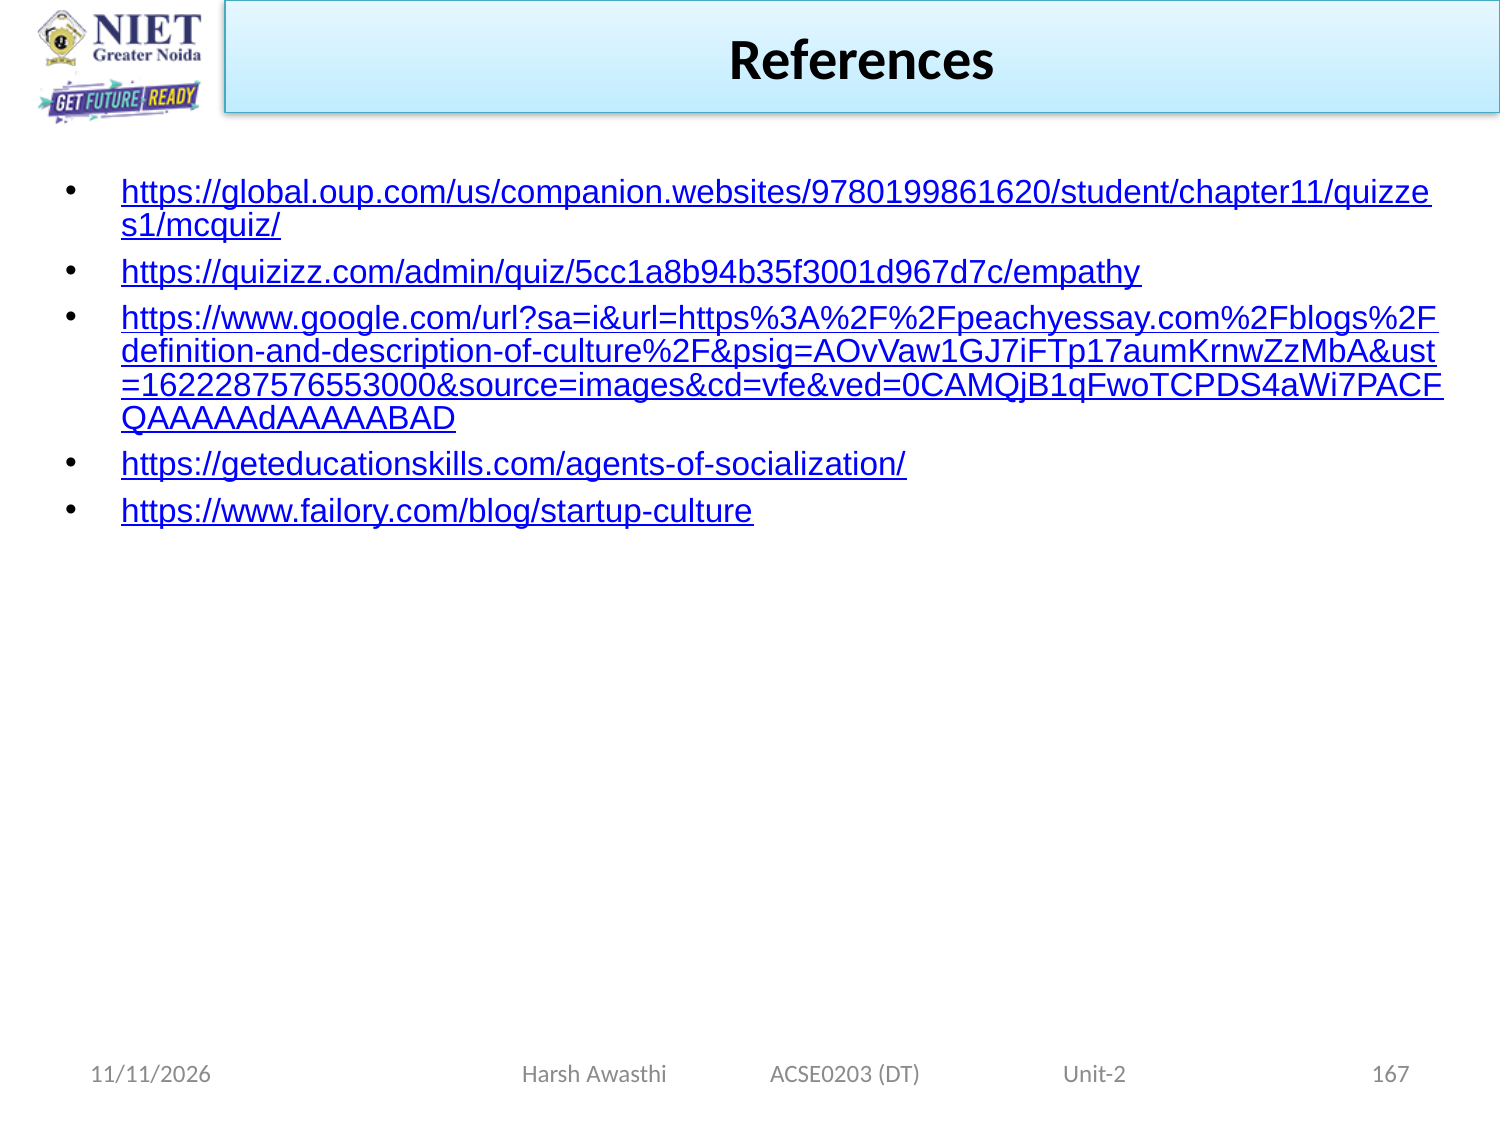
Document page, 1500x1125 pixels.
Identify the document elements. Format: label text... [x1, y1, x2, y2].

slide_number 167 [1074, 1042, 1425, 1103]
list https://global.oup.com/us/companion.websites/9780199861620/student/chapter11/quizzes1/mcquiz/ https://quizizz.com/admin/quiz/5cc1a8b94b35f3001d967d7c/empathy https://www.google.com/url?sa=i&url=https%3A%2F%2Fpeachyessay.com%2Fblogs%2Fdefinition-and-description-of-culture%2F&psig=AOvVaw1GJ7iFTp17aumKrnwZzMbA&ust=1622287576553000&source=images&cd=vfe&ved=0CAMQjB1qFwoTCPDS4aWi7PACFQAAAAAdAAAAABAD https://geteducationskills.com/agents-of-socialization/ https://www.failory.com/blog/startup-culture [50, 162, 1463, 1025]
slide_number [75, 1042, 412, 1103]
text_box References [238, 0, 1500, 113]
picture [0, 0, 238, 135]
footer Harsh Awasthi ACSE0203 (DT) Unit-2 [412, 1042, 1074, 1103]
